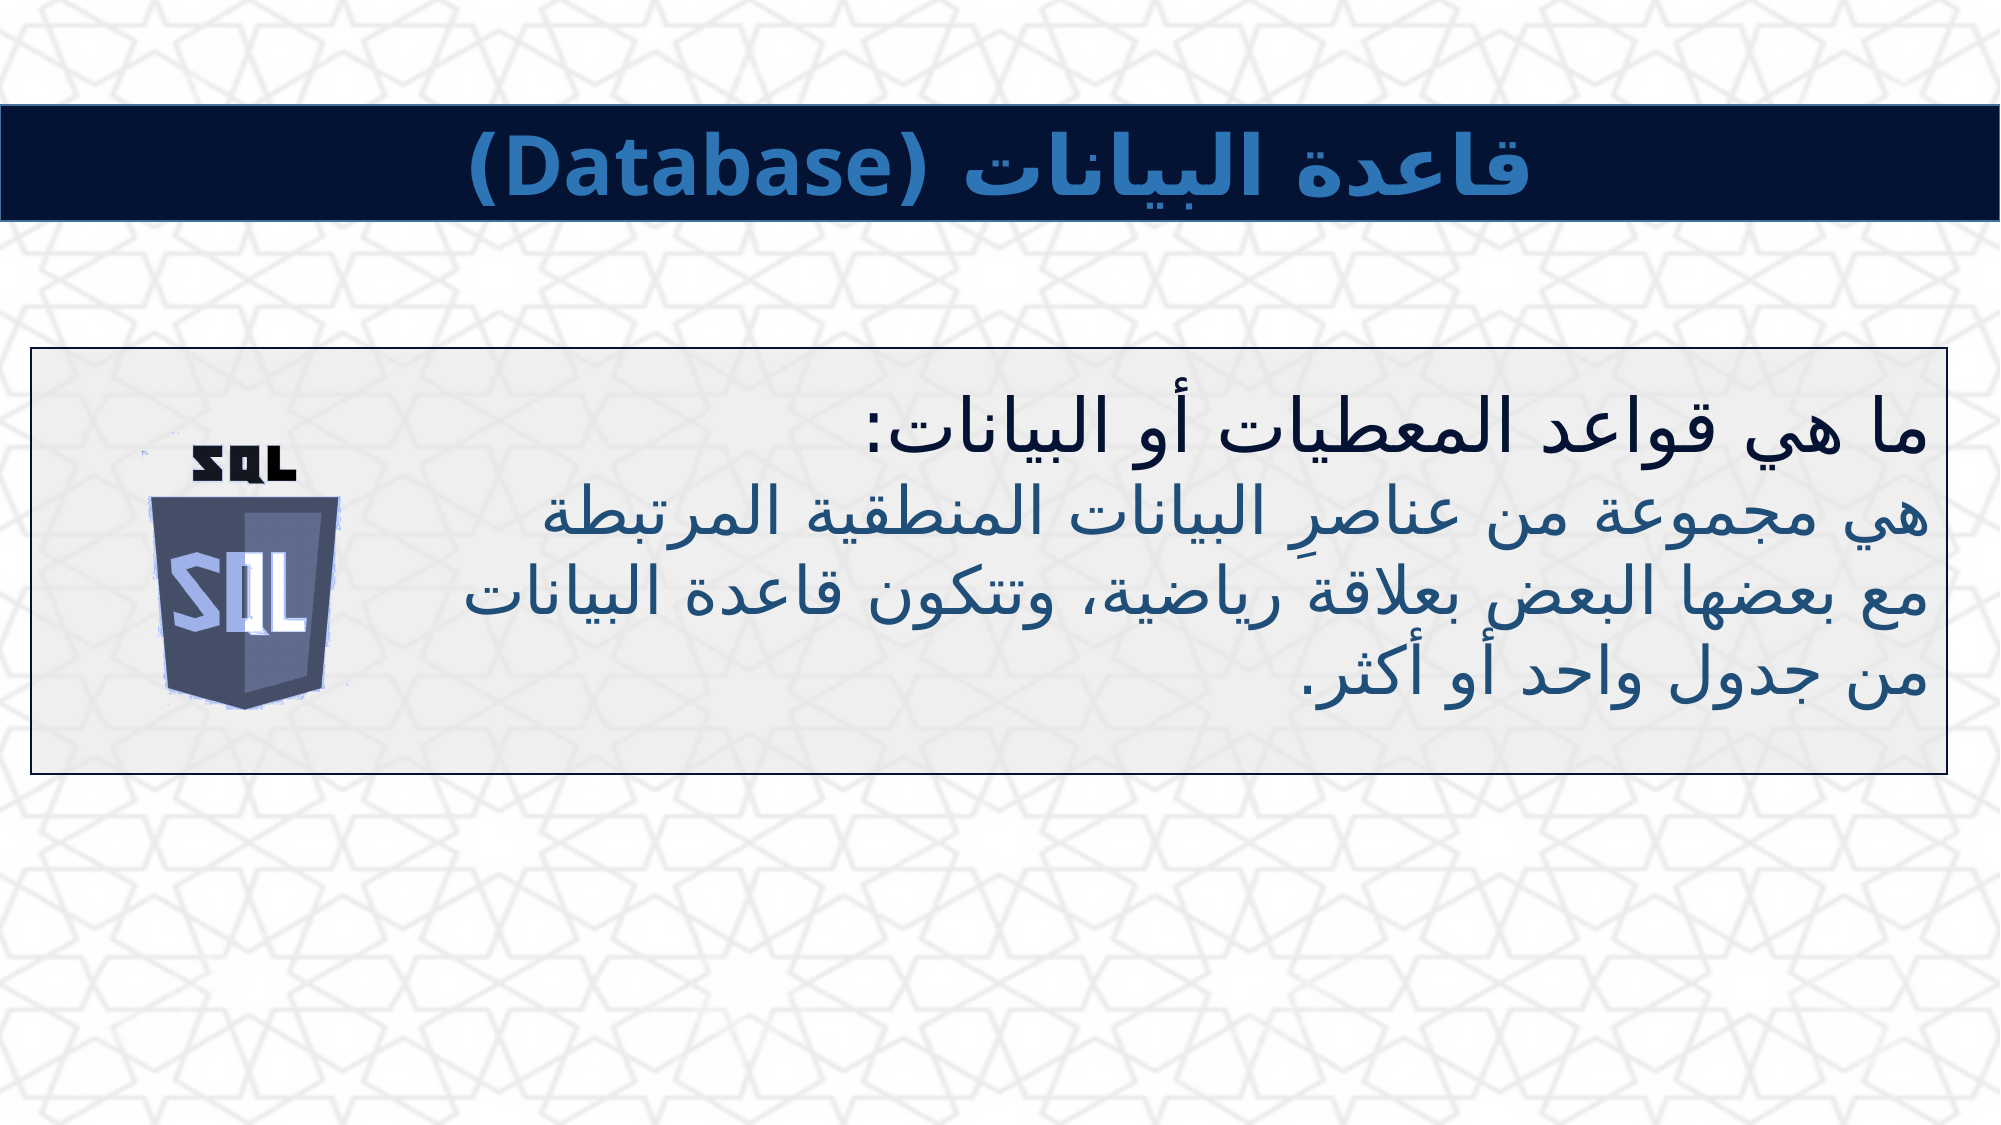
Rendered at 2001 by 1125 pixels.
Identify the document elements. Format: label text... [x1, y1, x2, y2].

text_box ما هي قواعد المعطيات أو البيانات: هي مجموعة من عناصرِ البيانات المنطقية المرتبطة مع بعضها البعض بعلاقة رياضية، وتتكون قاعدة البيانات من جدول واحد أو أكثر. [433, 370, 1948, 760]
title قاعدة البيانات (Database) [137, 59, 1863, 278]
text_box [0, 104, 137, 222]
text_box [1863, 104, 2000, 222]
picture [130, 430, 349, 714]
text_box [30, 347, 1948, 775]
